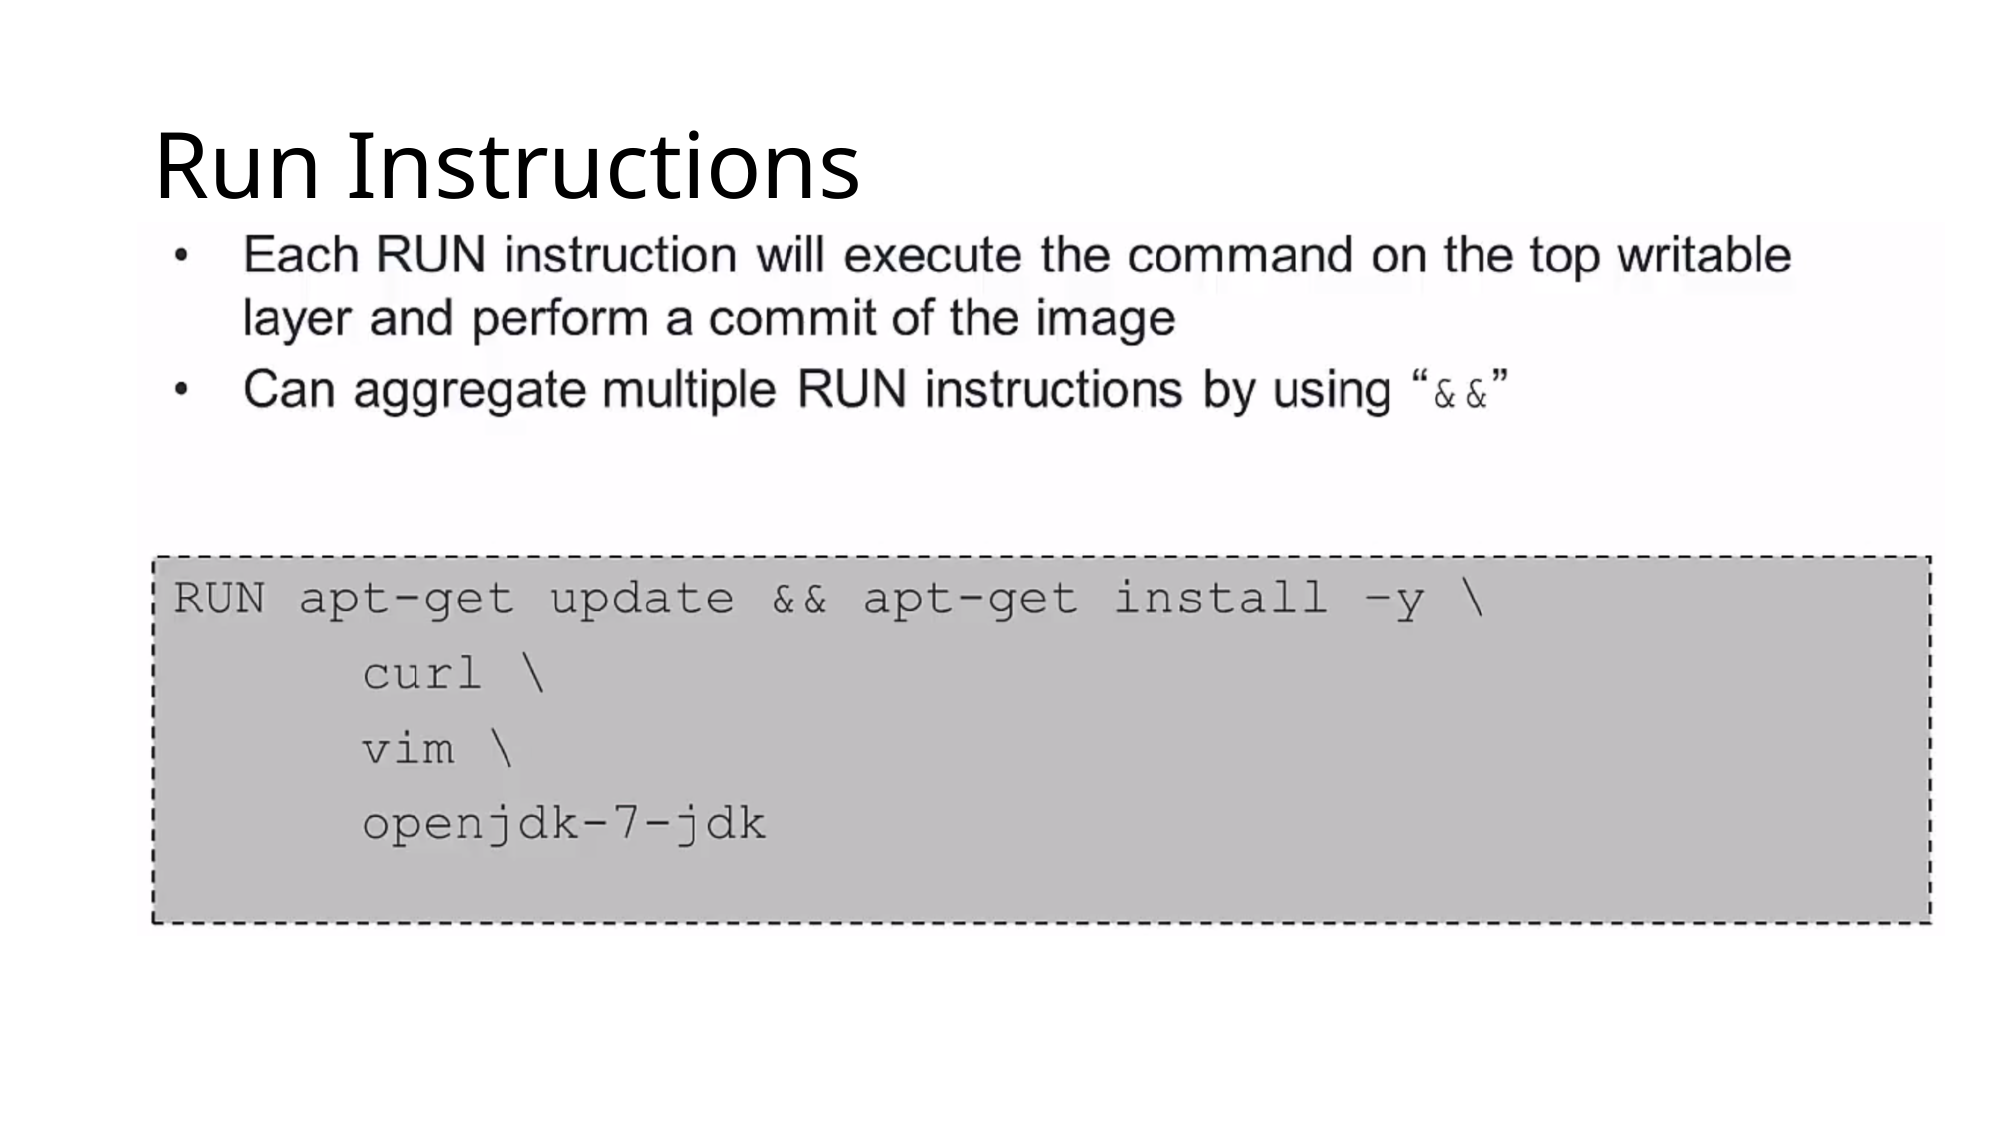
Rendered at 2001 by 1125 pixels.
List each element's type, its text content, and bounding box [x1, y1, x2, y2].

title Run Instructions [137, 59, 1863, 222]
picture [137, 222, 1945, 936]
